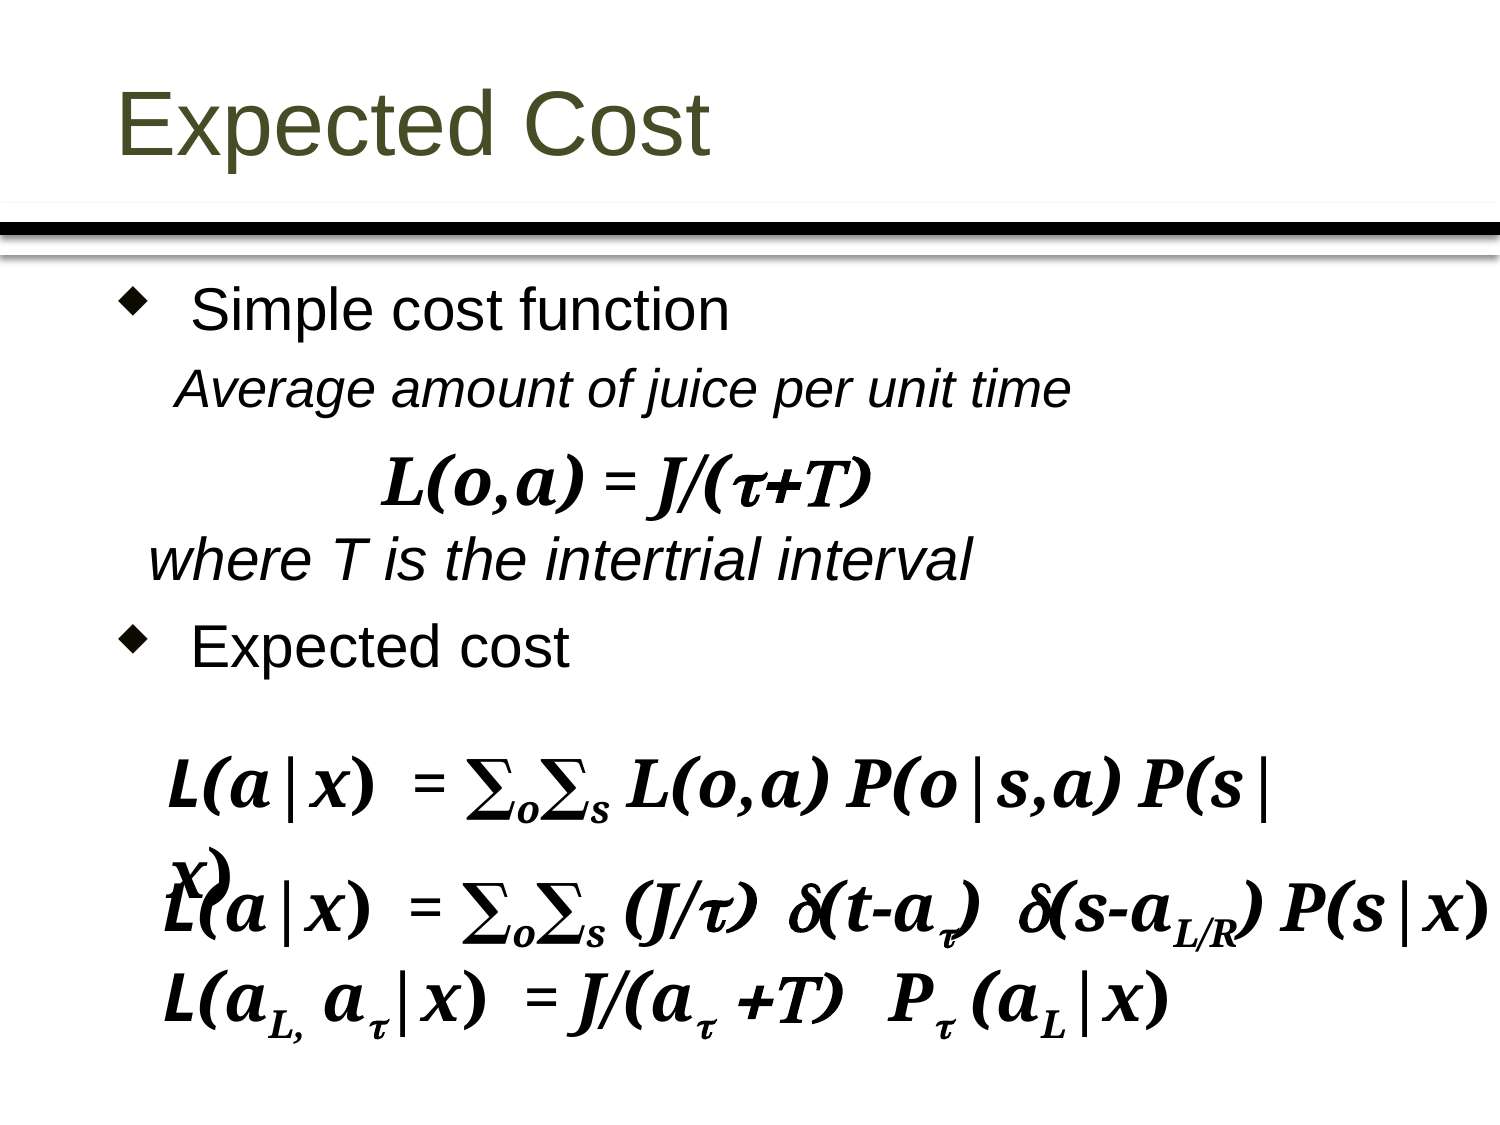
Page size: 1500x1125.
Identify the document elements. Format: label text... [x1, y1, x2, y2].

title Expected Cost [100, 37, 1438, 200]
text_box L(a|x) = ∑o∑s (J/t) d(t-at) d(s-aL/R) P(s|x) L(aL, at|x) = J/(at +T) Pt (aL|x) [148, 856, 1500, 1054]
text_box L(o,a) = J/(t+T) [367, 431, 914, 527]
list Simple cost function Average amount of juice per unit time where T is the intertrial interval Expected cost [100, 262, 1438, 1083]
text_box L(a|x) = ∑o∑s L(o,a) P(o|s,a) P(s|x) [152, 733, 1333, 919]
